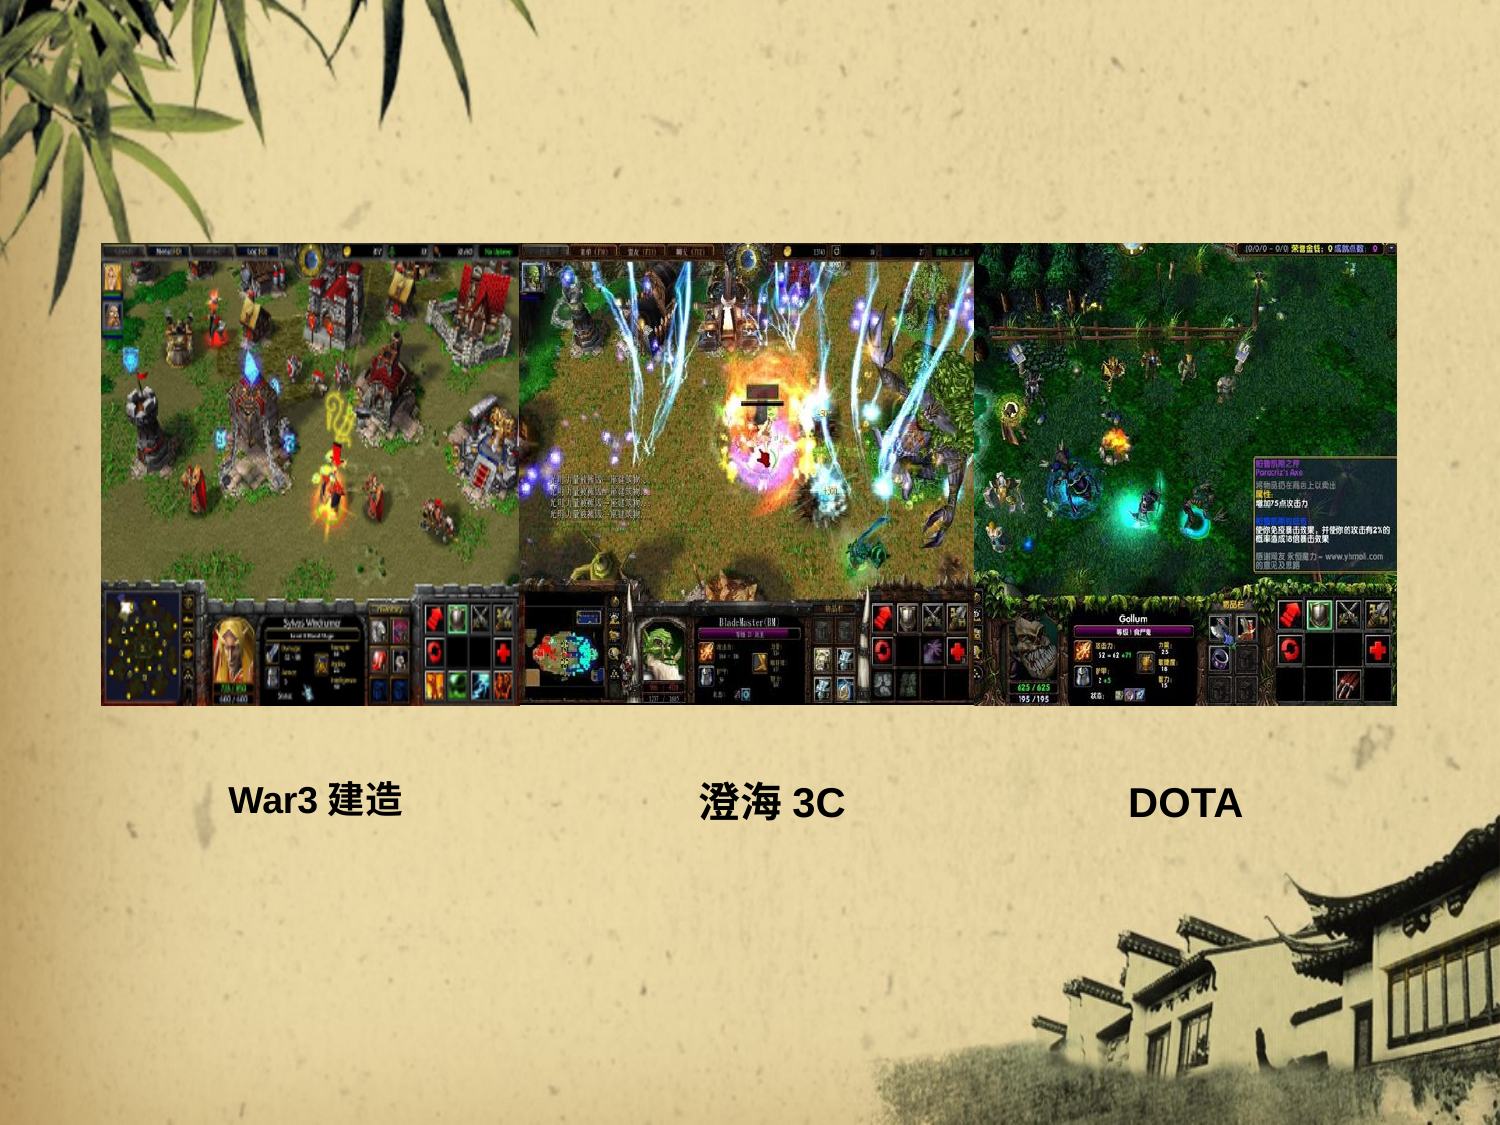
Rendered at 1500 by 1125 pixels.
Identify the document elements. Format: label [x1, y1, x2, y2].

text_box [997, 768, 1365, 857]
text_box [583, 768, 951, 858]
picture [0, 0, 1500, 1125]
text_box [126, 768, 494, 857]
